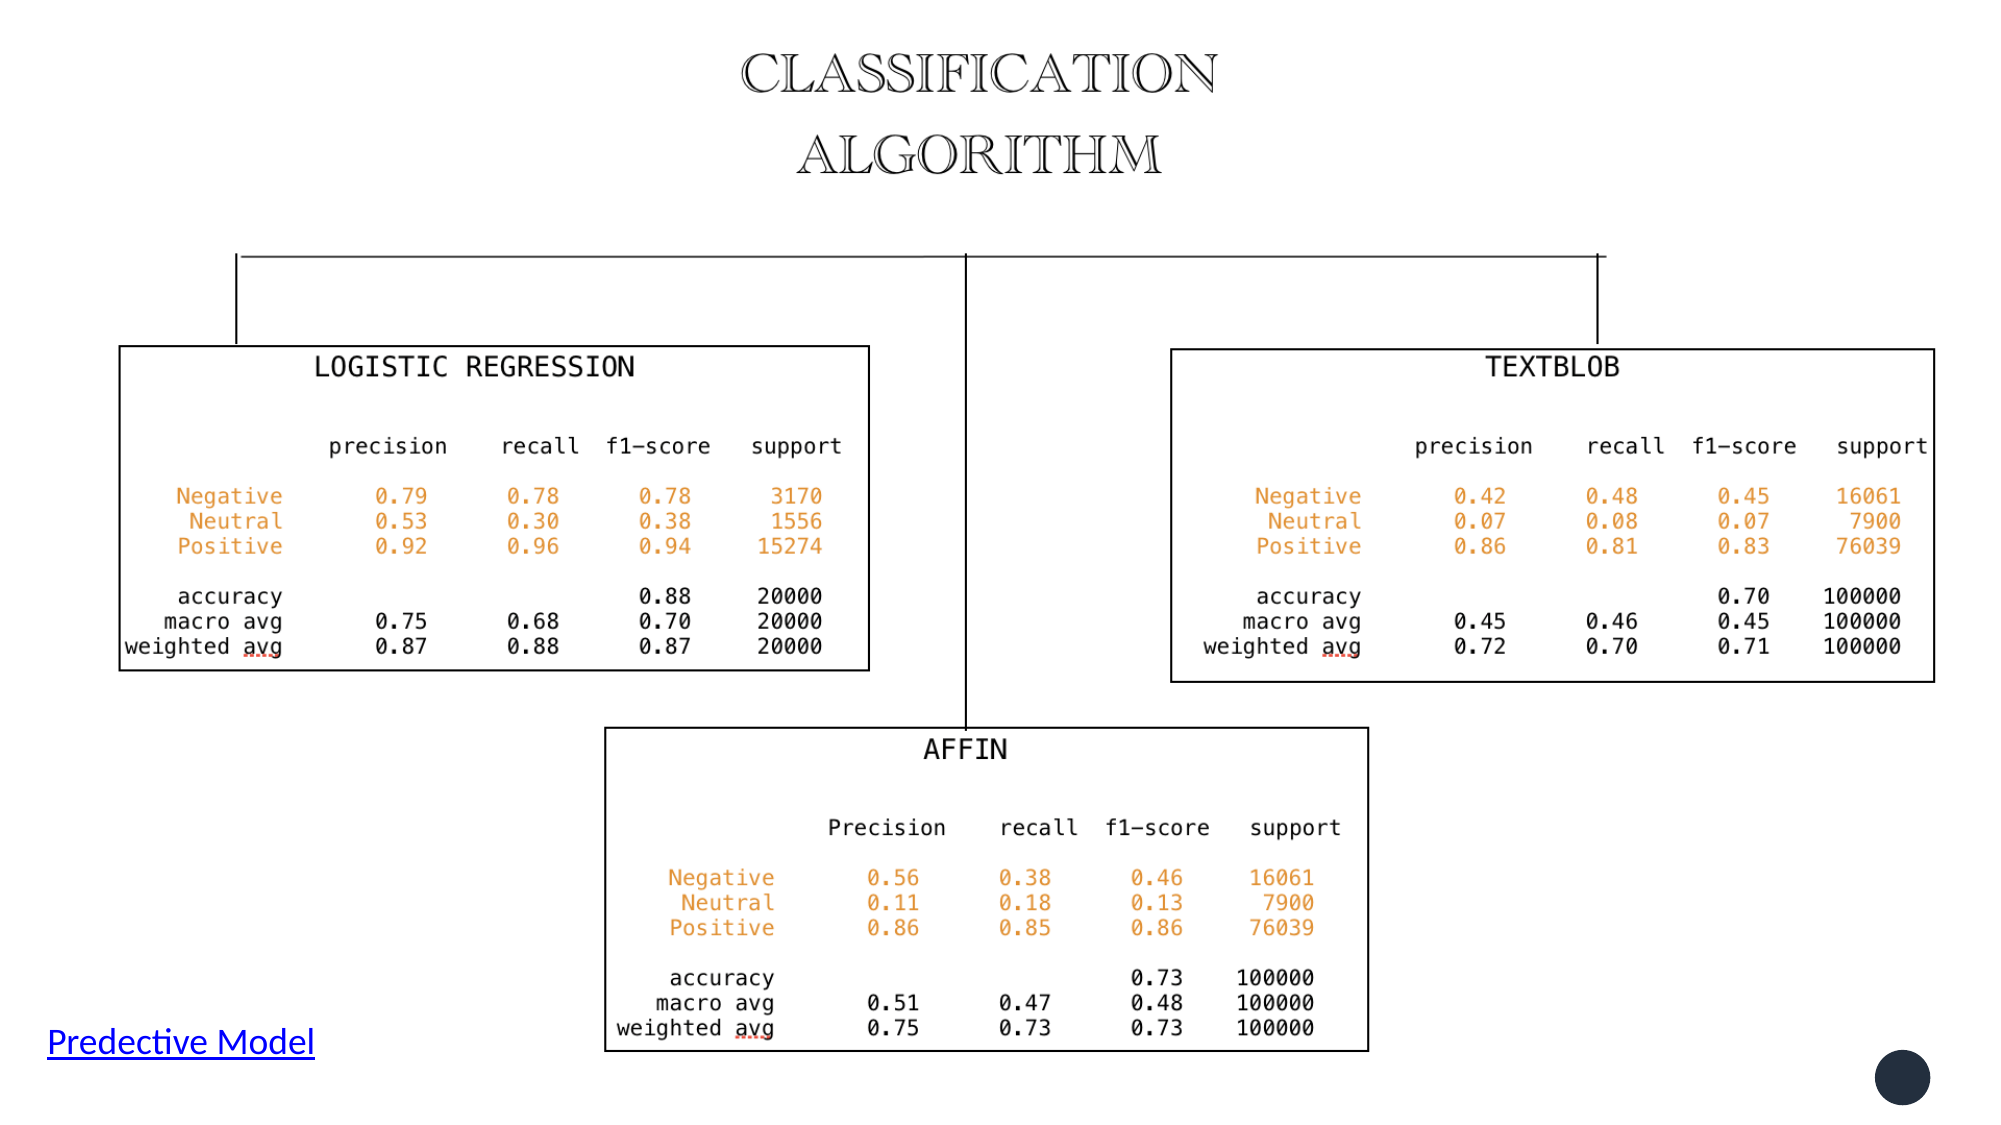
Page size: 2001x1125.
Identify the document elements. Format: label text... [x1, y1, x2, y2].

picture [80, 24, 1979, 1101]
text_box Predective Model [39, 1009, 80, 1070]
text_box [1887, 1101, 1918, 1106]
